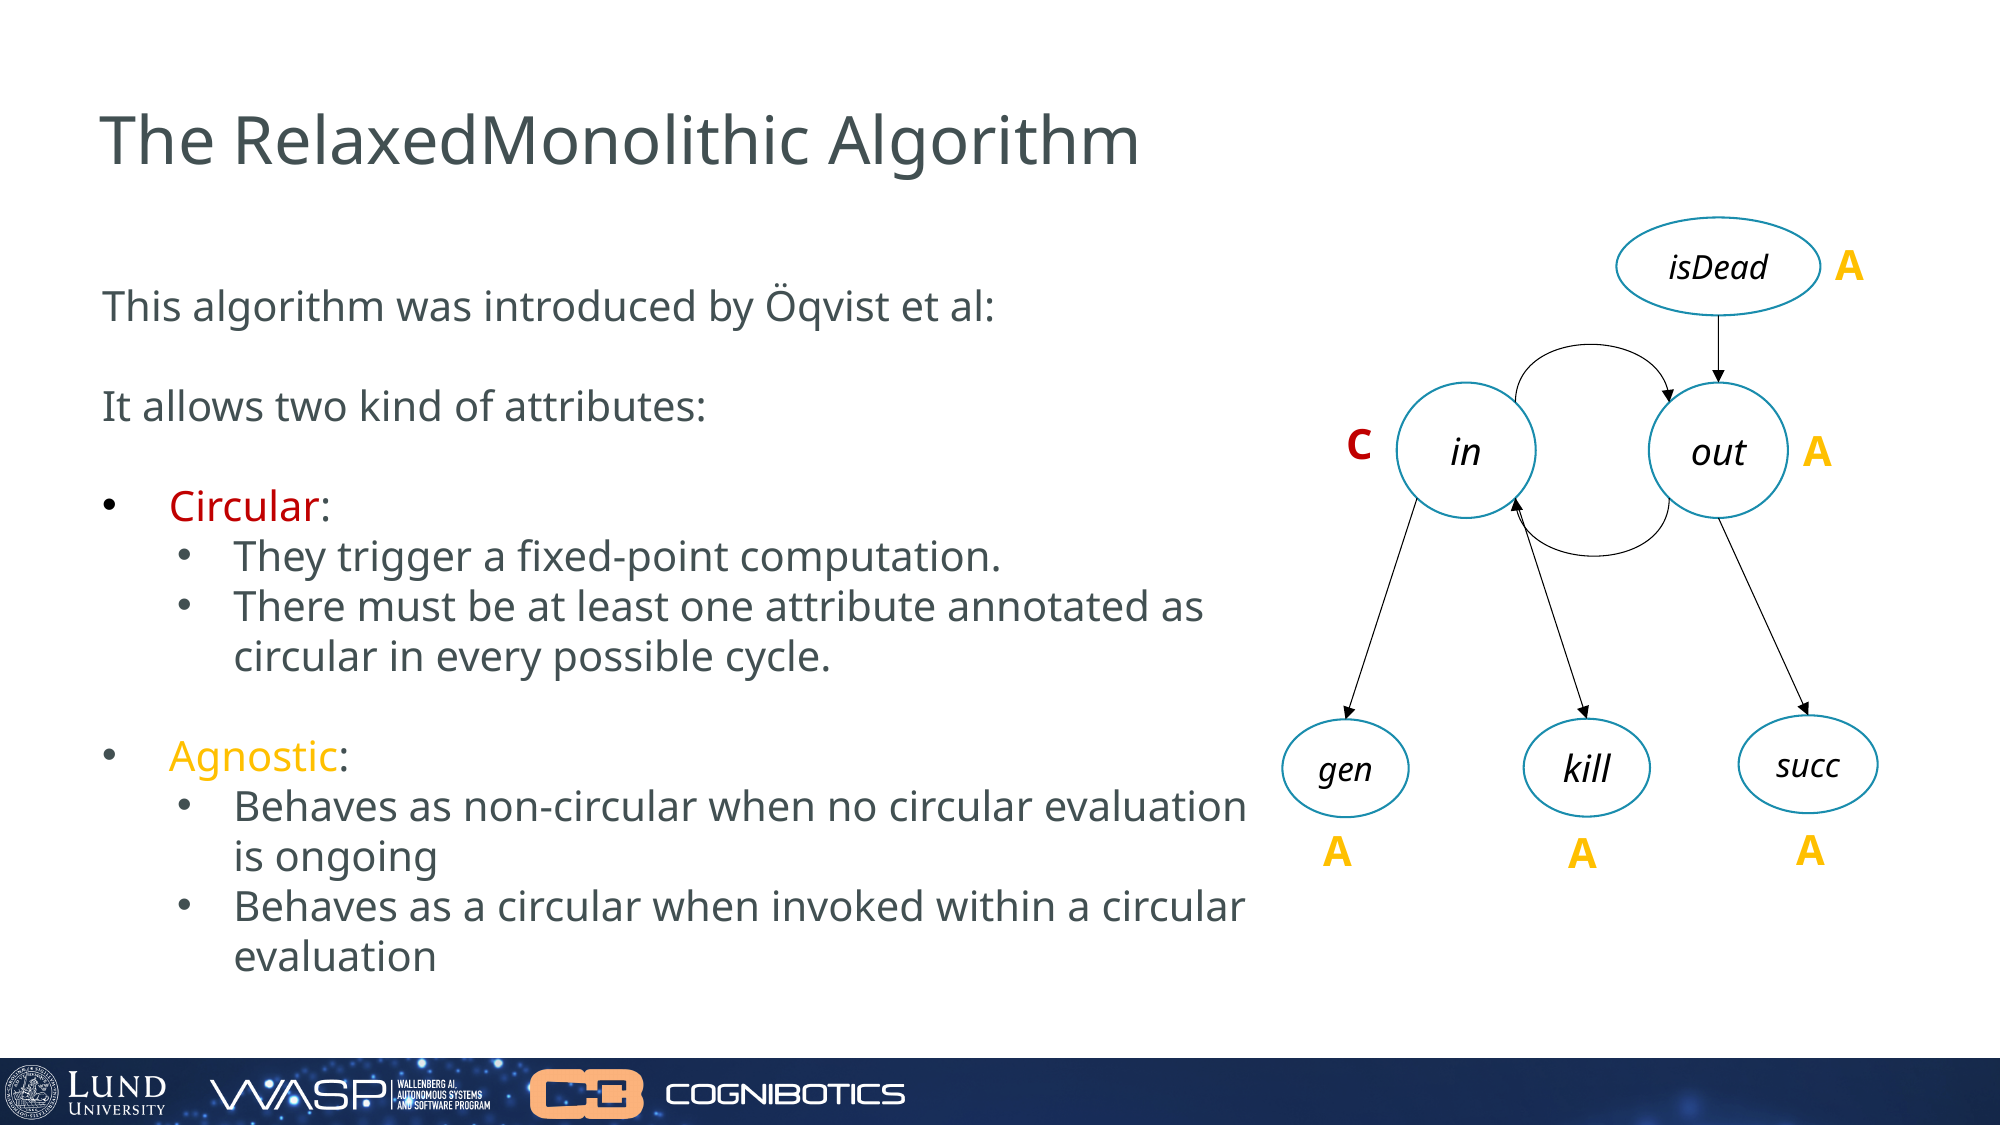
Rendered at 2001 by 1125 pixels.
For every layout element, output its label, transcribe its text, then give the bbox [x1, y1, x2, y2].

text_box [1515, 498, 1587, 719]
text_box succ [1737, 714, 1879, 815]
title The RelaxedMonolithic Algorithm [85, 69, 1975, 218]
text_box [1718, 517, 1809, 716]
text_box kill [1522, 717, 1652, 818]
text_box in [1395, 381, 1537, 520]
text_box C [1332, 411, 1389, 476]
text_box out [1647, 381, 1788, 519]
text_box A [1781, 816, 1841, 882]
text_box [1345, 498, 1418, 720]
text_box gen [1281, 718, 1410, 817]
text_box isDead [1615, 216, 1821, 317]
text_box A [1788, 416, 1848, 482]
text_box This algorithm was introduced by Öqvist et al: It allows two kind of attributes: Circular: They trigger a fixed-point computation. There must be at least one attribute annotated as circular in every possible cycle. Agnostic: Behaves as non-circular when no circular evaluation is ongoing Behaves as a circular when invoked within a circular evaluation [12, 272, 1302, 1058]
picture [0, 1049, 2000, 1125]
text_box A [1308, 817, 1367, 883]
text_box A [1821, 231, 1880, 297]
text_box A [1553, 819, 1612, 884]
